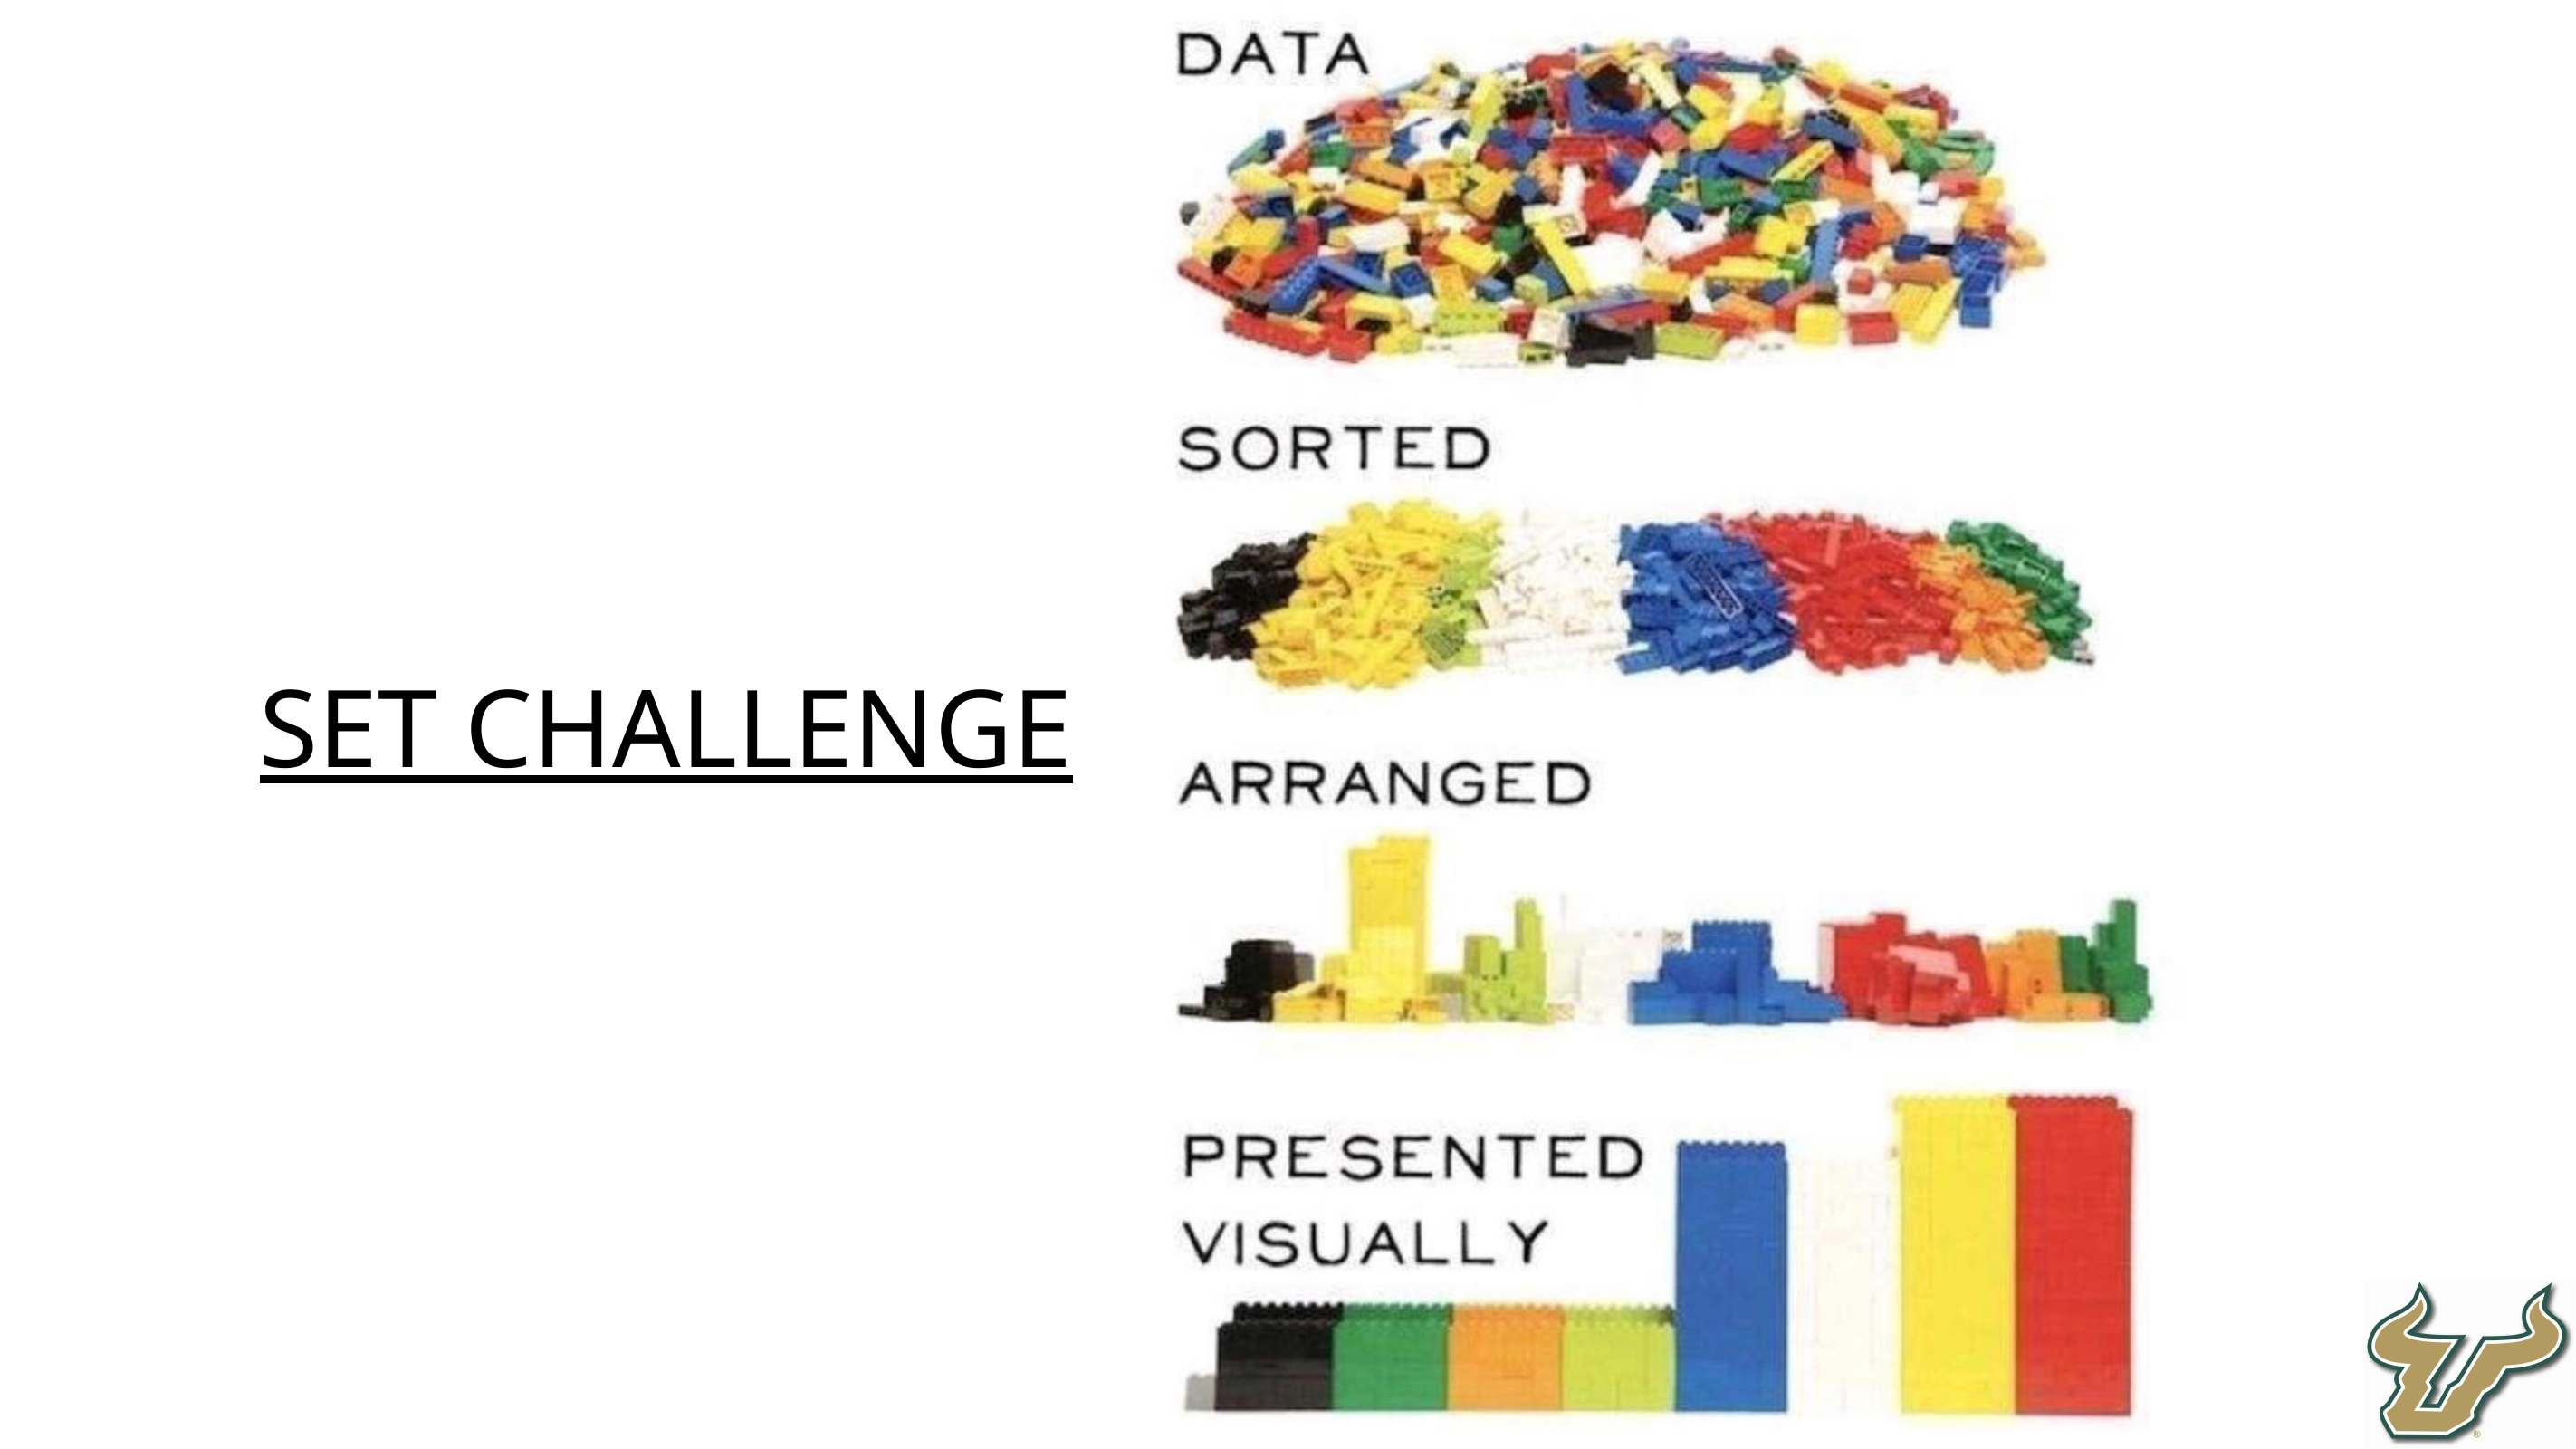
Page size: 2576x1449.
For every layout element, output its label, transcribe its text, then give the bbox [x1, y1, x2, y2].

list Set Challenge [0, 175, 1087, 1274]
picture [2363, 1278, 2576, 1448]
picture [1129, 0, 2217, 1431]
